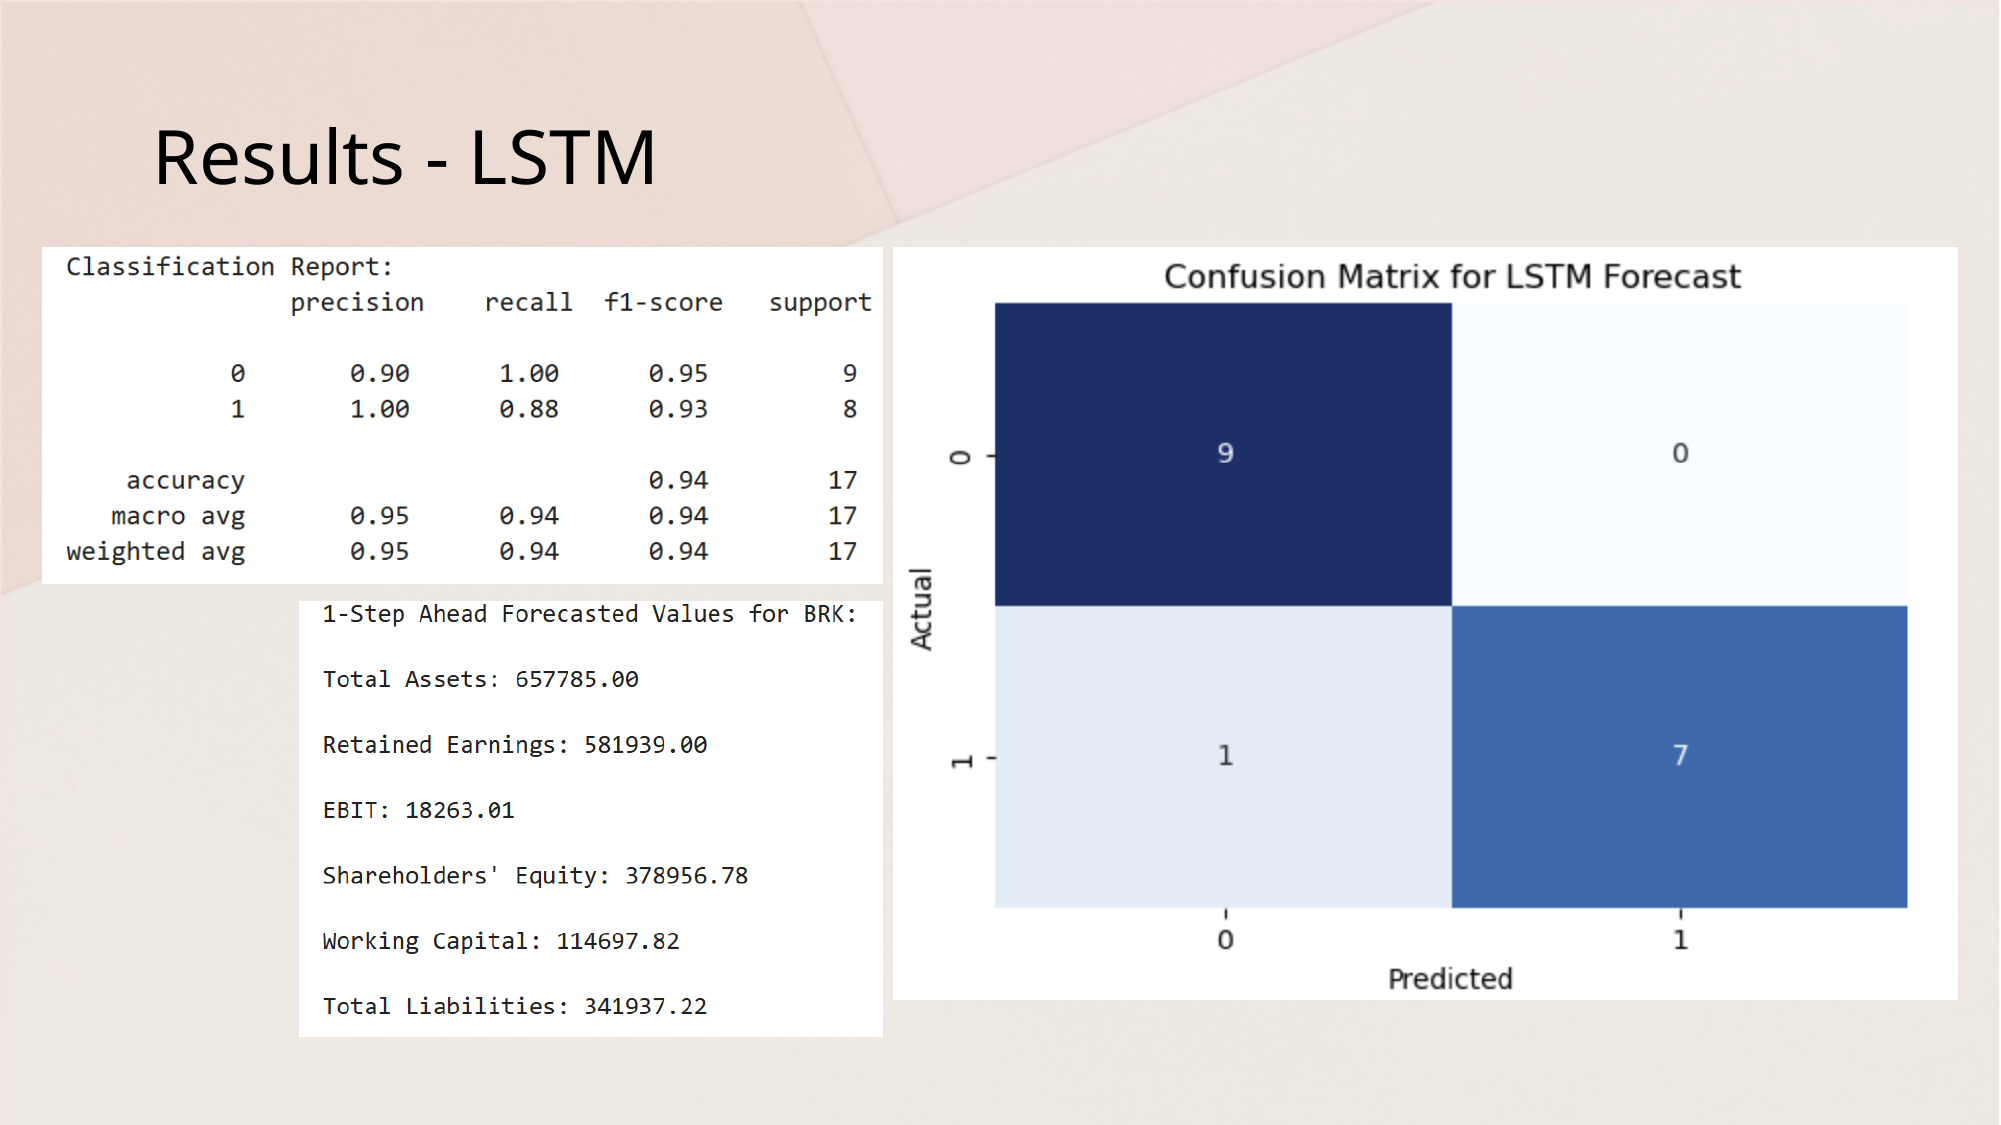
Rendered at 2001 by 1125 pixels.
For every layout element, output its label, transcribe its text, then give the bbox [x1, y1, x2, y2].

picture [298, 601, 884, 1038]
picture [41, 247, 884, 585]
title Results - LSTM [137, 43, 1842, 278]
picture [892, 247, 1959, 1001]
